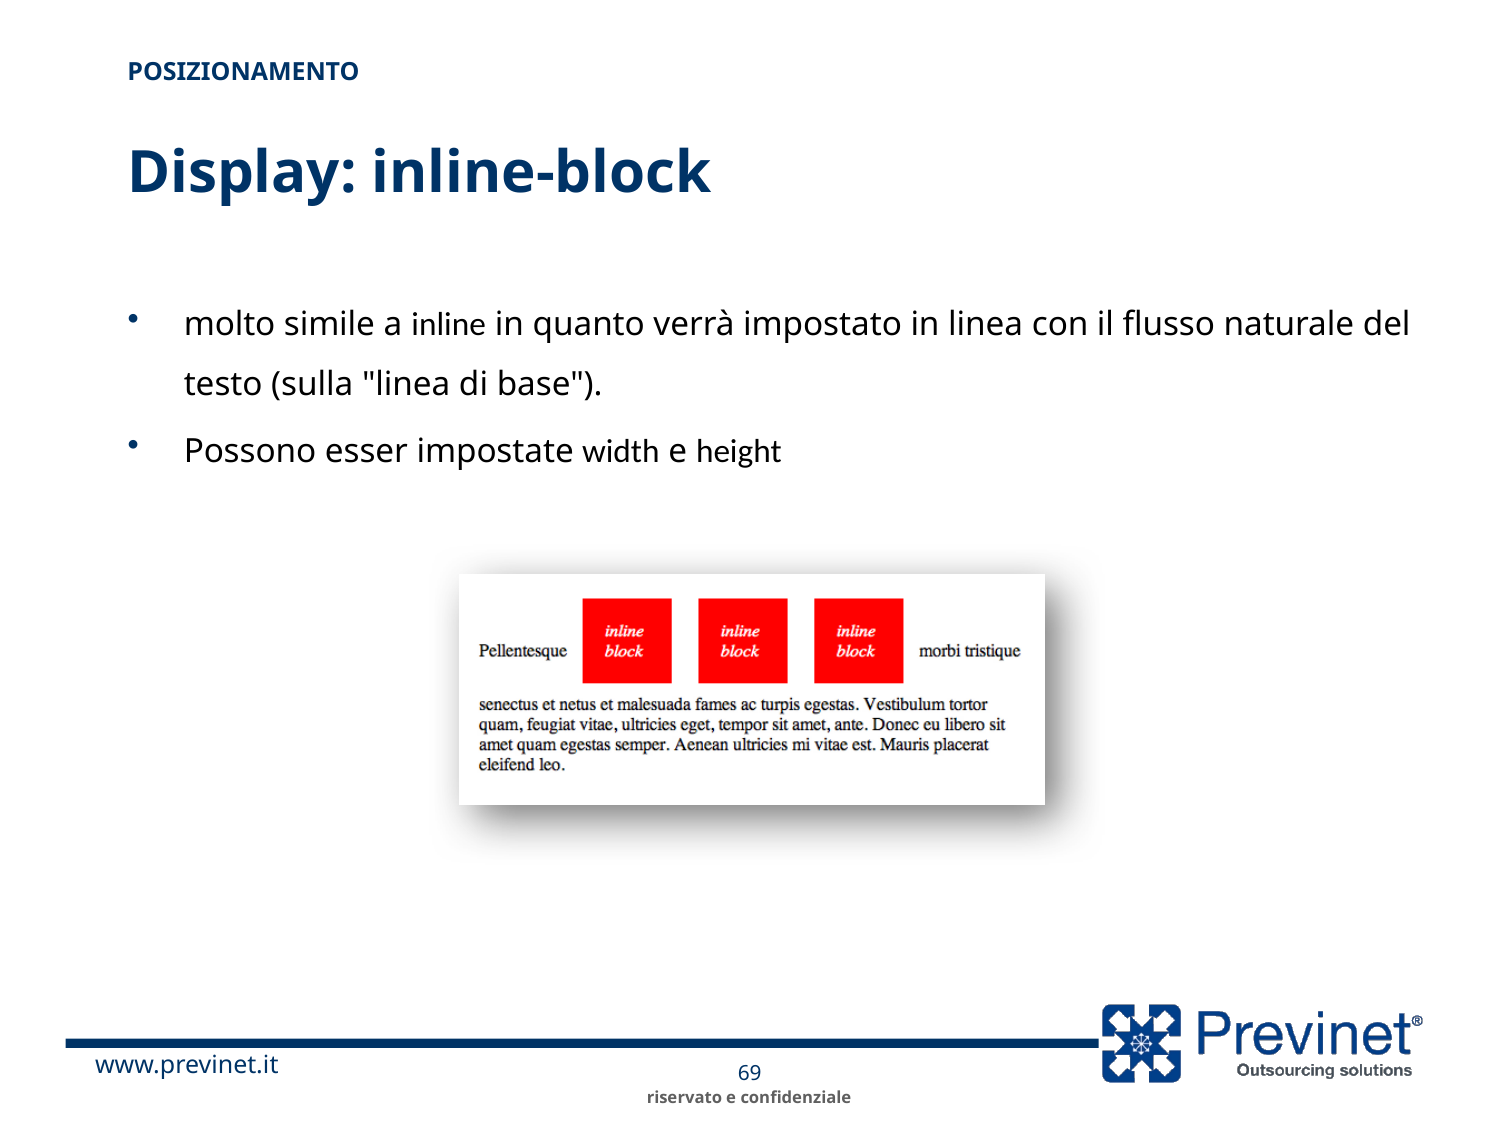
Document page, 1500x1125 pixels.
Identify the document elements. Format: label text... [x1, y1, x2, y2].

title Display: inline-block [112, 164, 1388, 263]
picture [459, 574, 1046, 805]
picture [1099, 1024, 1438, 1087]
text_box Posizionamento [112, 0, 1388, 164]
text_box molto simile a inline in quanto verrà impostato in linea con il flusso naturale del testo (sulla "linea di base"). Possono esser impostate width e height [112, 275, 1459, 1024]
